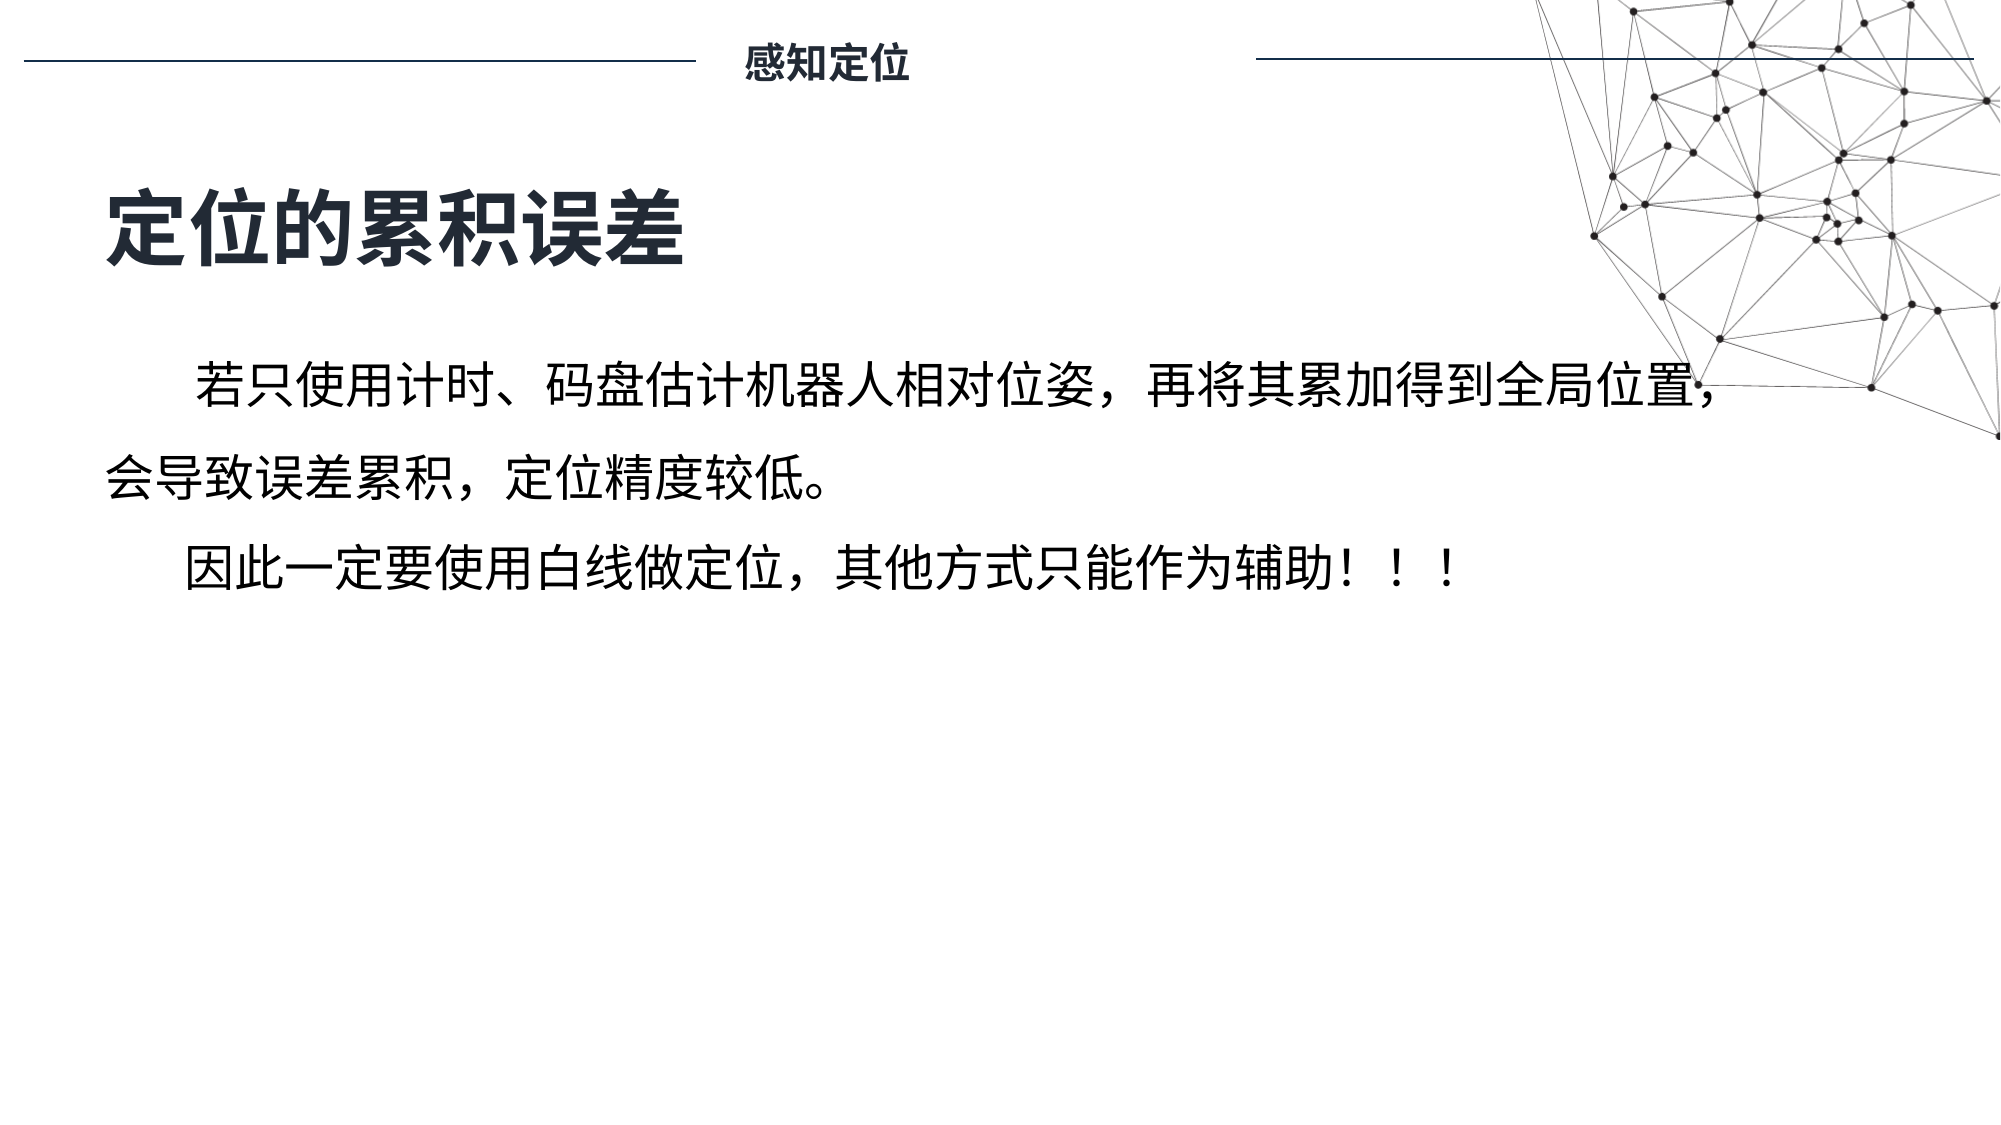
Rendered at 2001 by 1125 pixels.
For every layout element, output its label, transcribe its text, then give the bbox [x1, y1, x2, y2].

picture [1528, 0, 2001, 440]
text_box 若只使用计时、码盘估计机器人相对位姿，再将其累加得到全局位置，会导致误差累积，定位精度较低。 因此一定要使用白线做定位，其他方式只能作为辅助！！！ [90, 289, 1764, 605]
text_box 定位的累积误差 [89, 118, 1511, 284]
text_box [23, 36, 1974, 88]
